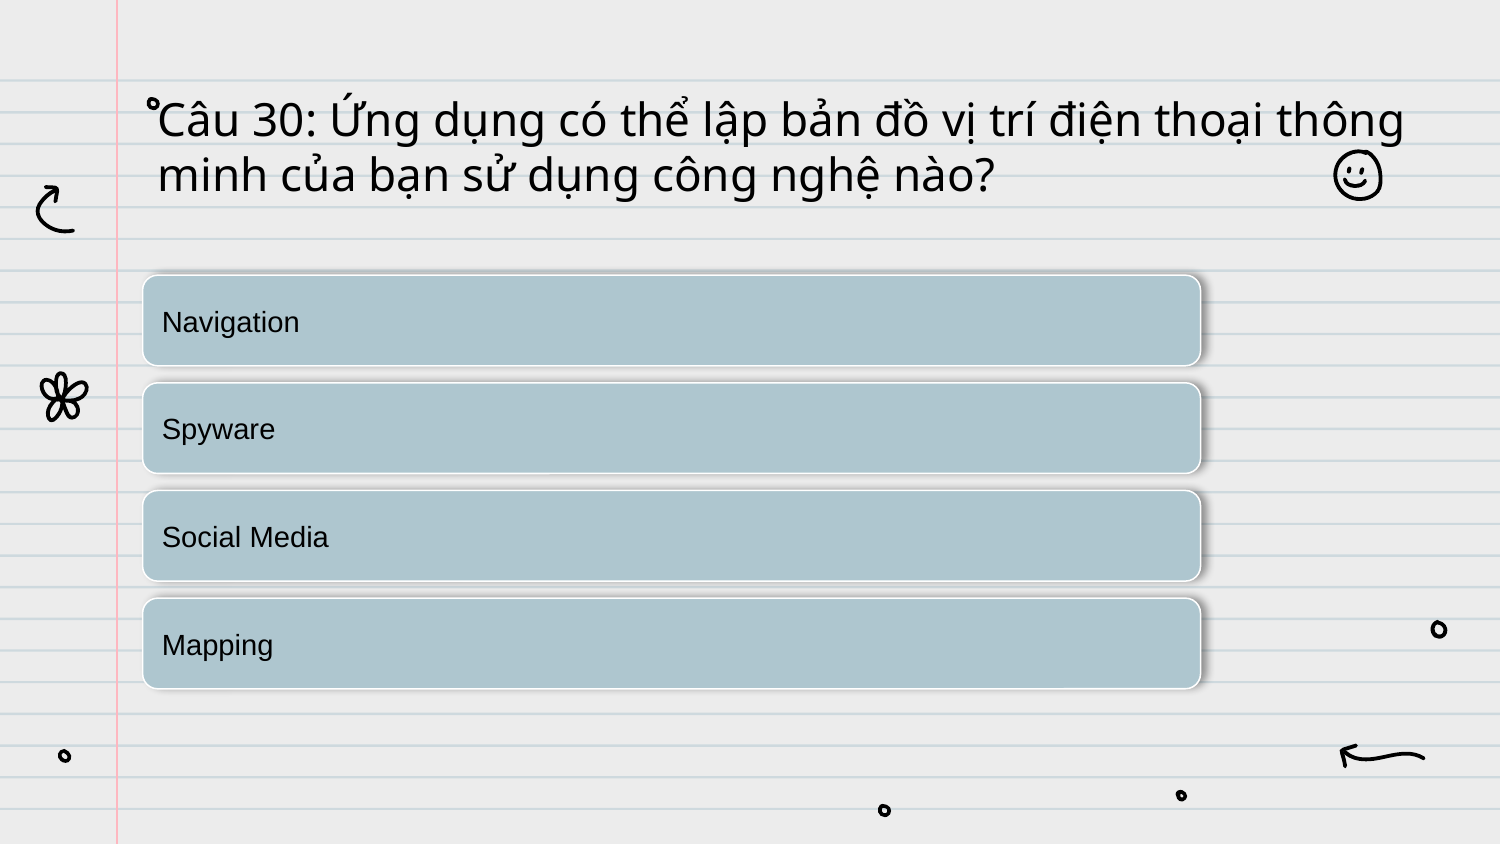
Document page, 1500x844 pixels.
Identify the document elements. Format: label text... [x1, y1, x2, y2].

text_box Navigation [142, 275, 1201, 366]
text_box Spyware [142, 382, 1201, 474]
text_box Mapping [142, 598, 1201, 689]
text_box Social Media [142, 490, 1201, 582]
title Câu 30: Ứng dụng có thể lập bản đồ vị trí điện thoại thông minh của bạn sử dụng công nghệ nào? [142, 42, 1477, 248]
